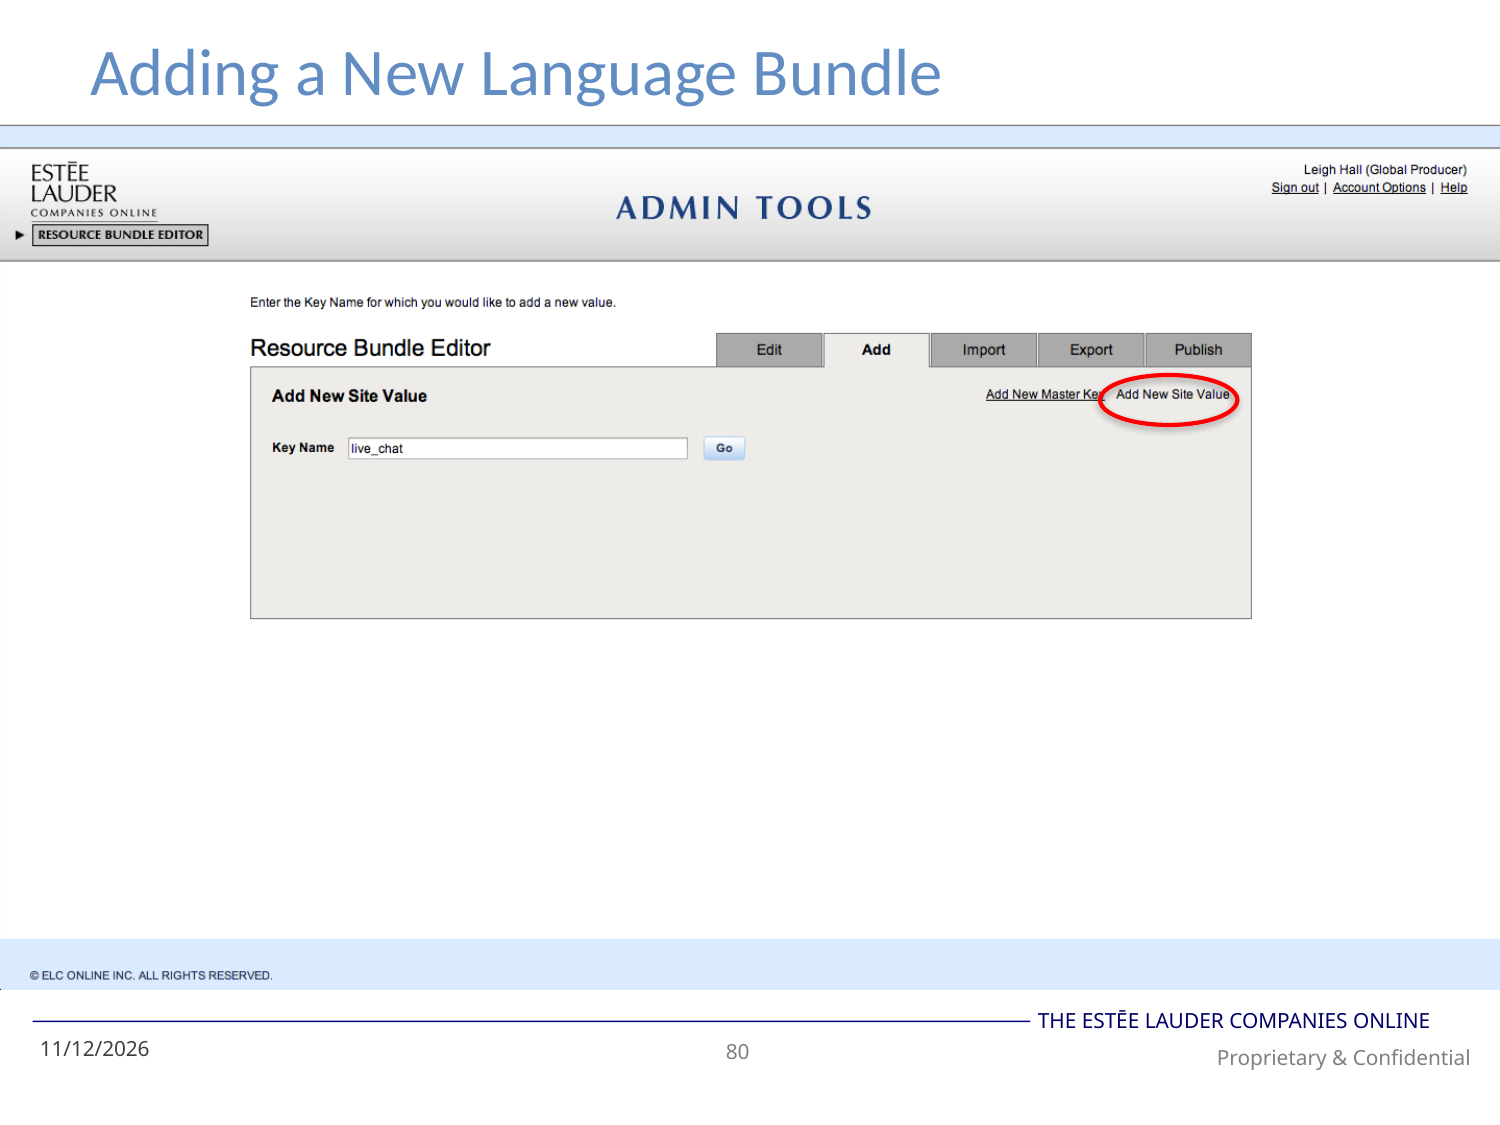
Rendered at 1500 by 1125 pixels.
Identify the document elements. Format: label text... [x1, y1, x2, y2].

picture [0, 124, 1500, 990]
title Adding a New Language Bundle [75, 0, 1325, 122]
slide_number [24, 1020, 338, 1081]
